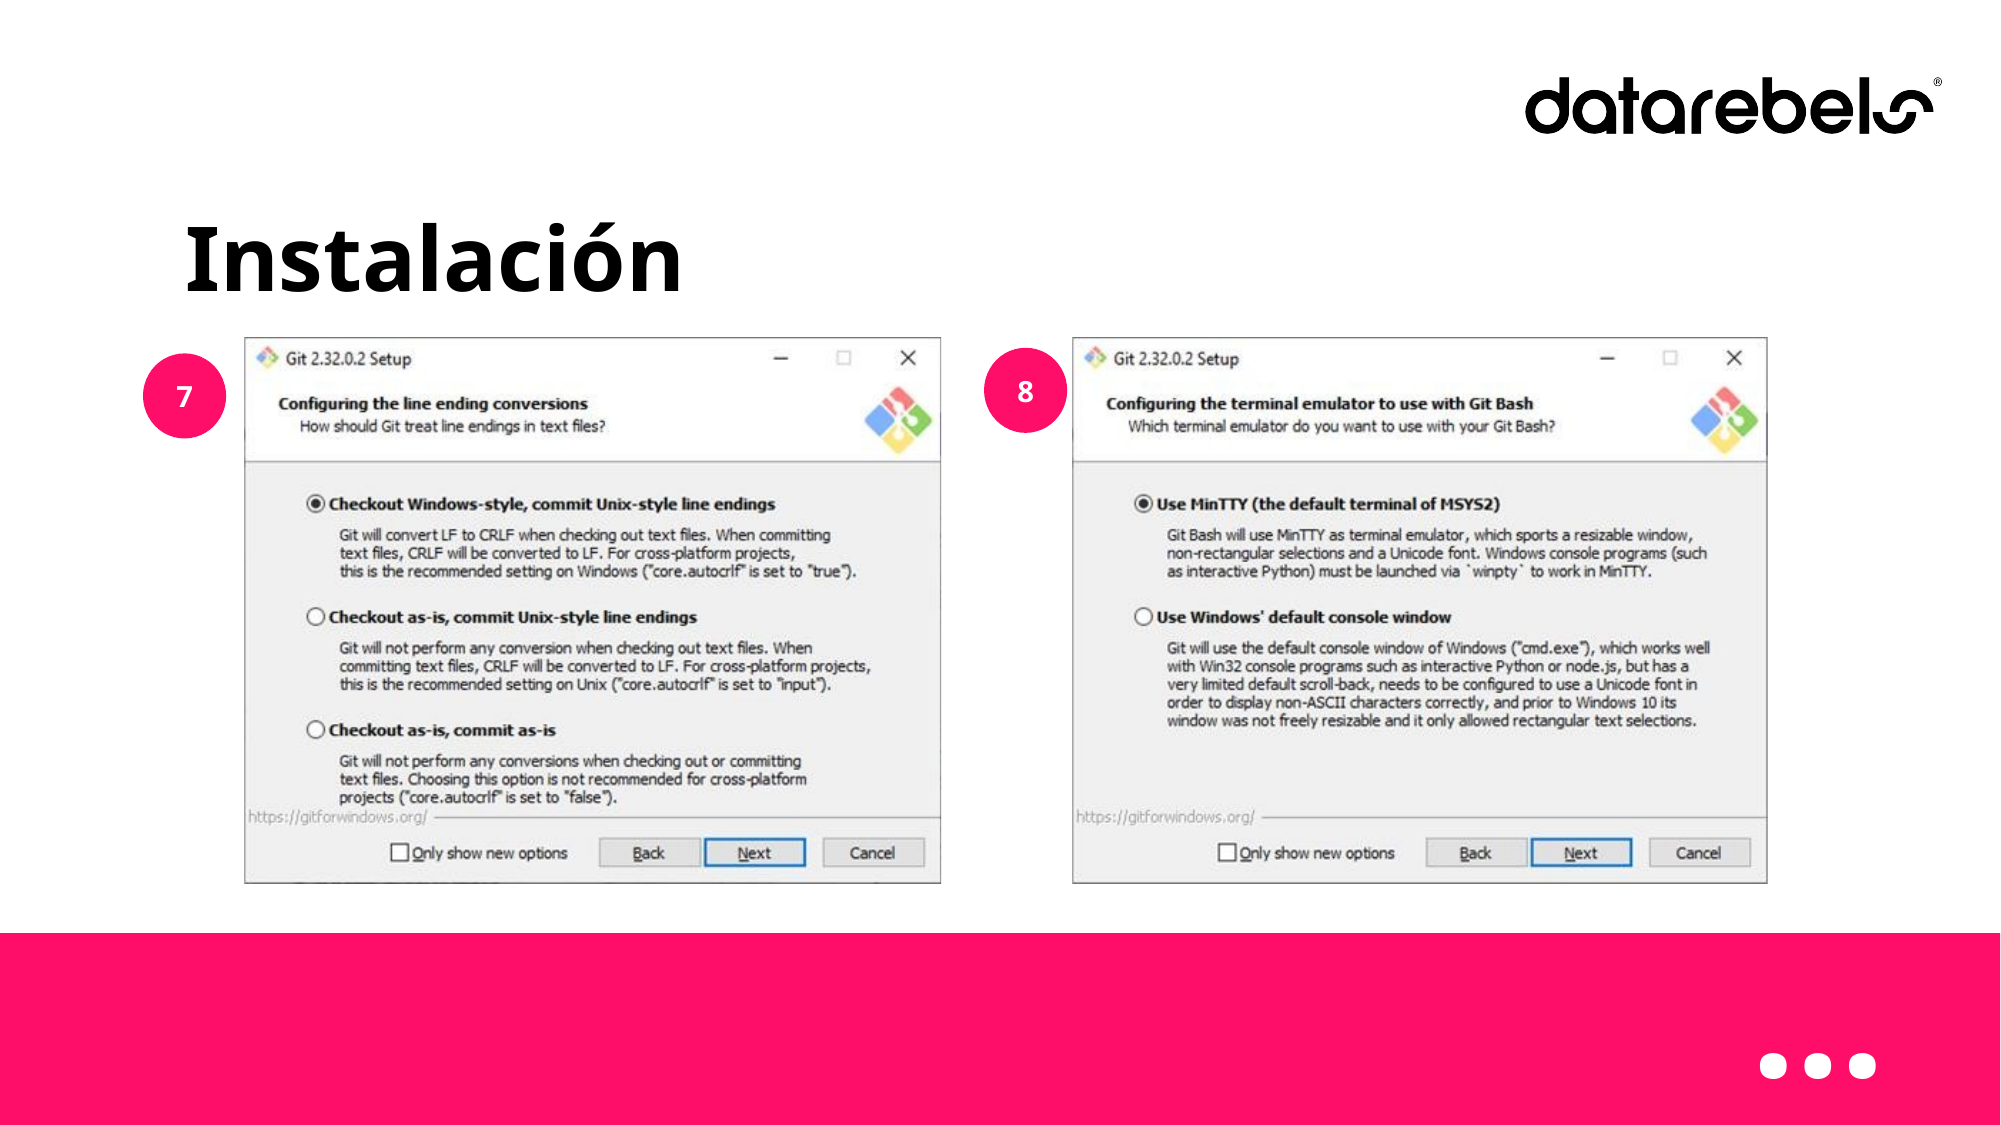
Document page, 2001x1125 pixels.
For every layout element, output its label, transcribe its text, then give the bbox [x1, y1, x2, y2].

text_box 8 [984, 348, 1067, 433]
text_box 7 [143, 354, 226, 438]
text_box [1072, 337, 1768, 884]
text_box [244, 374, 942, 884]
title Instalación [165, 182, 1489, 374]
picture [1525, 77, 1942, 134]
